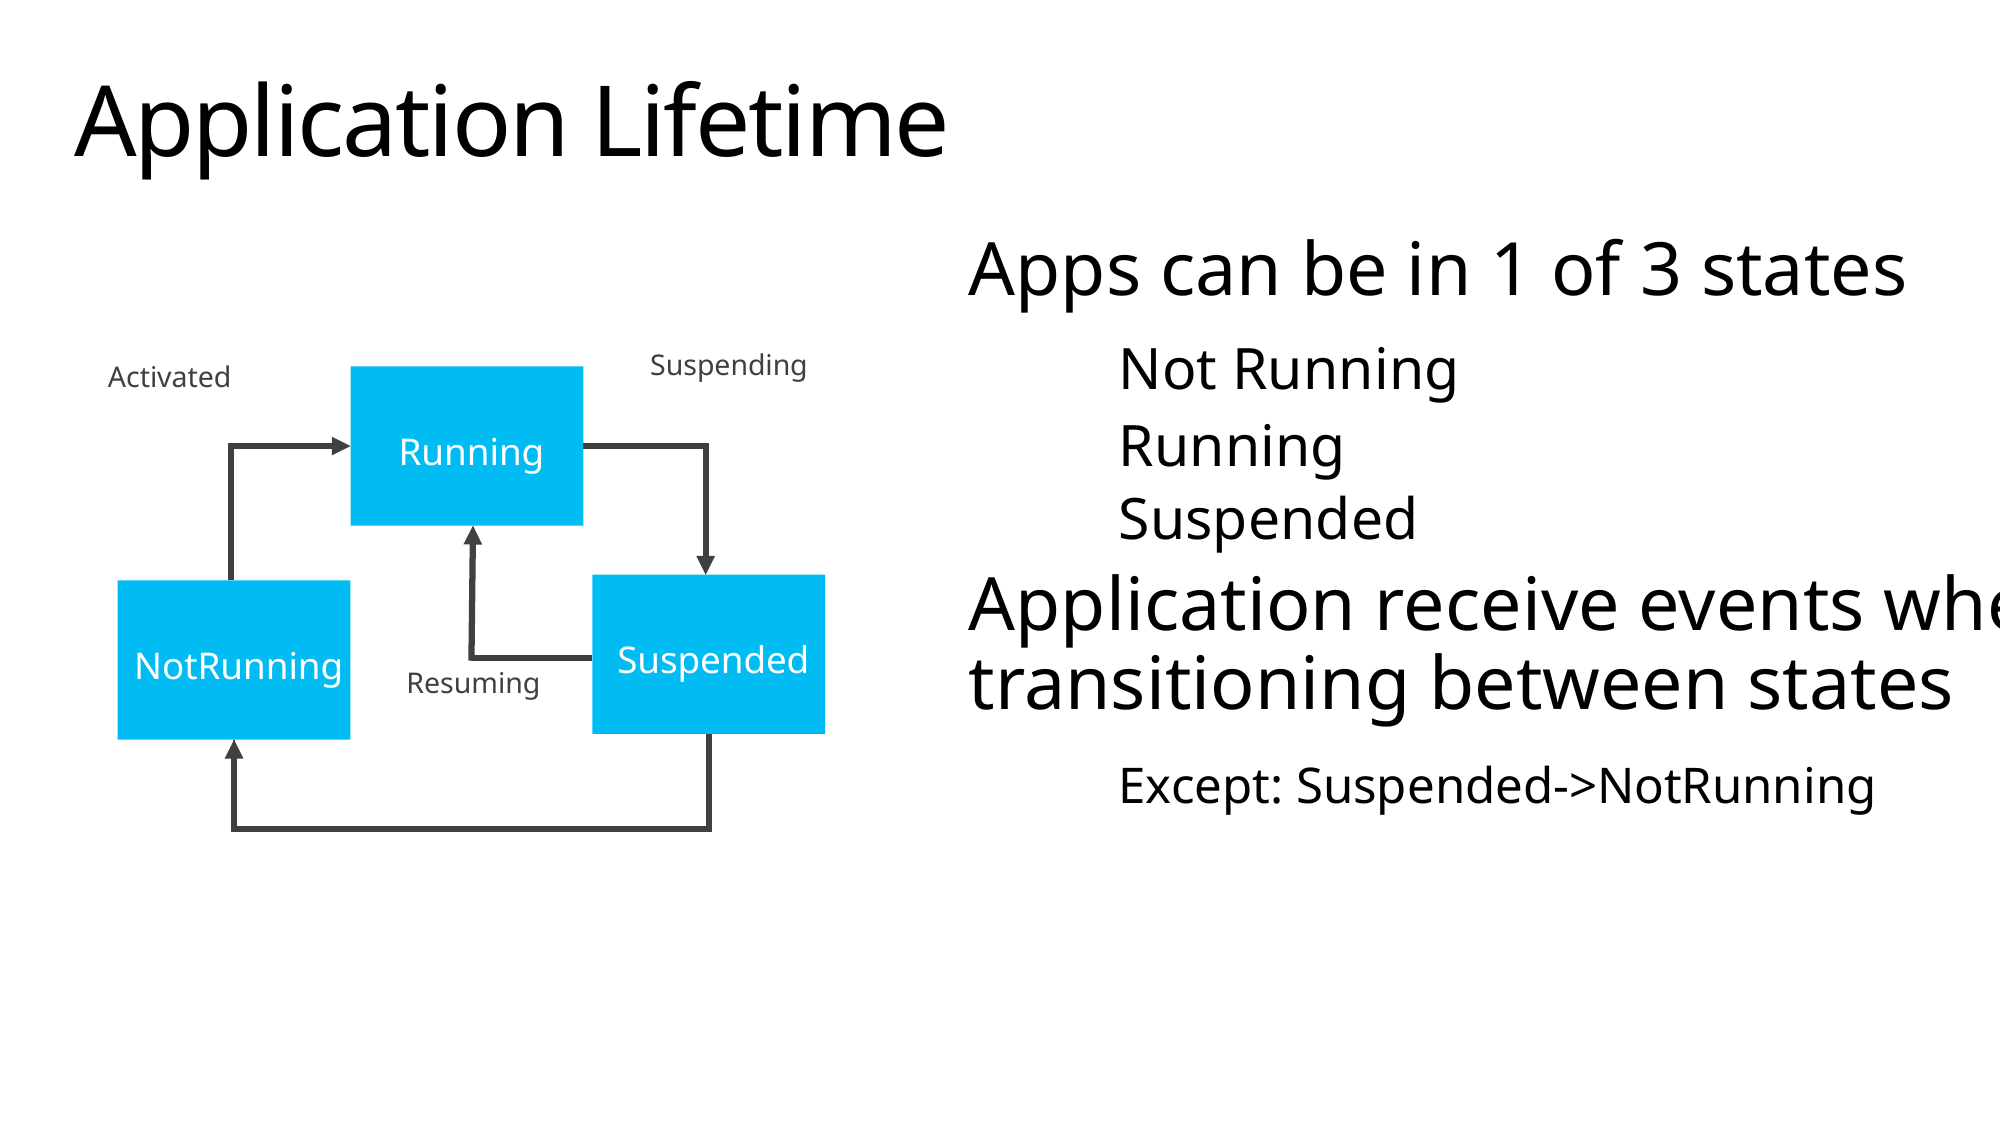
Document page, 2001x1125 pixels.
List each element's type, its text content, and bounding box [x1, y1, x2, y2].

text_box Running [350, 366, 584, 526]
text_box Activated [78, 347, 262, 410]
text_box NotRunning [117, 580, 351, 740]
title Application Lifetime [44, 47, 1957, 196]
text_box Resuming [377, 653, 570, 716]
text_box Suspending [620, 335, 838, 398]
list Apps can be in 1 of 3 states Not Running Running Suspended Application receive events when transitioning between states Except: Suspended->NotRunning [938, 452, 2000, 600]
text_box Suspended [592, 574, 826, 735]
